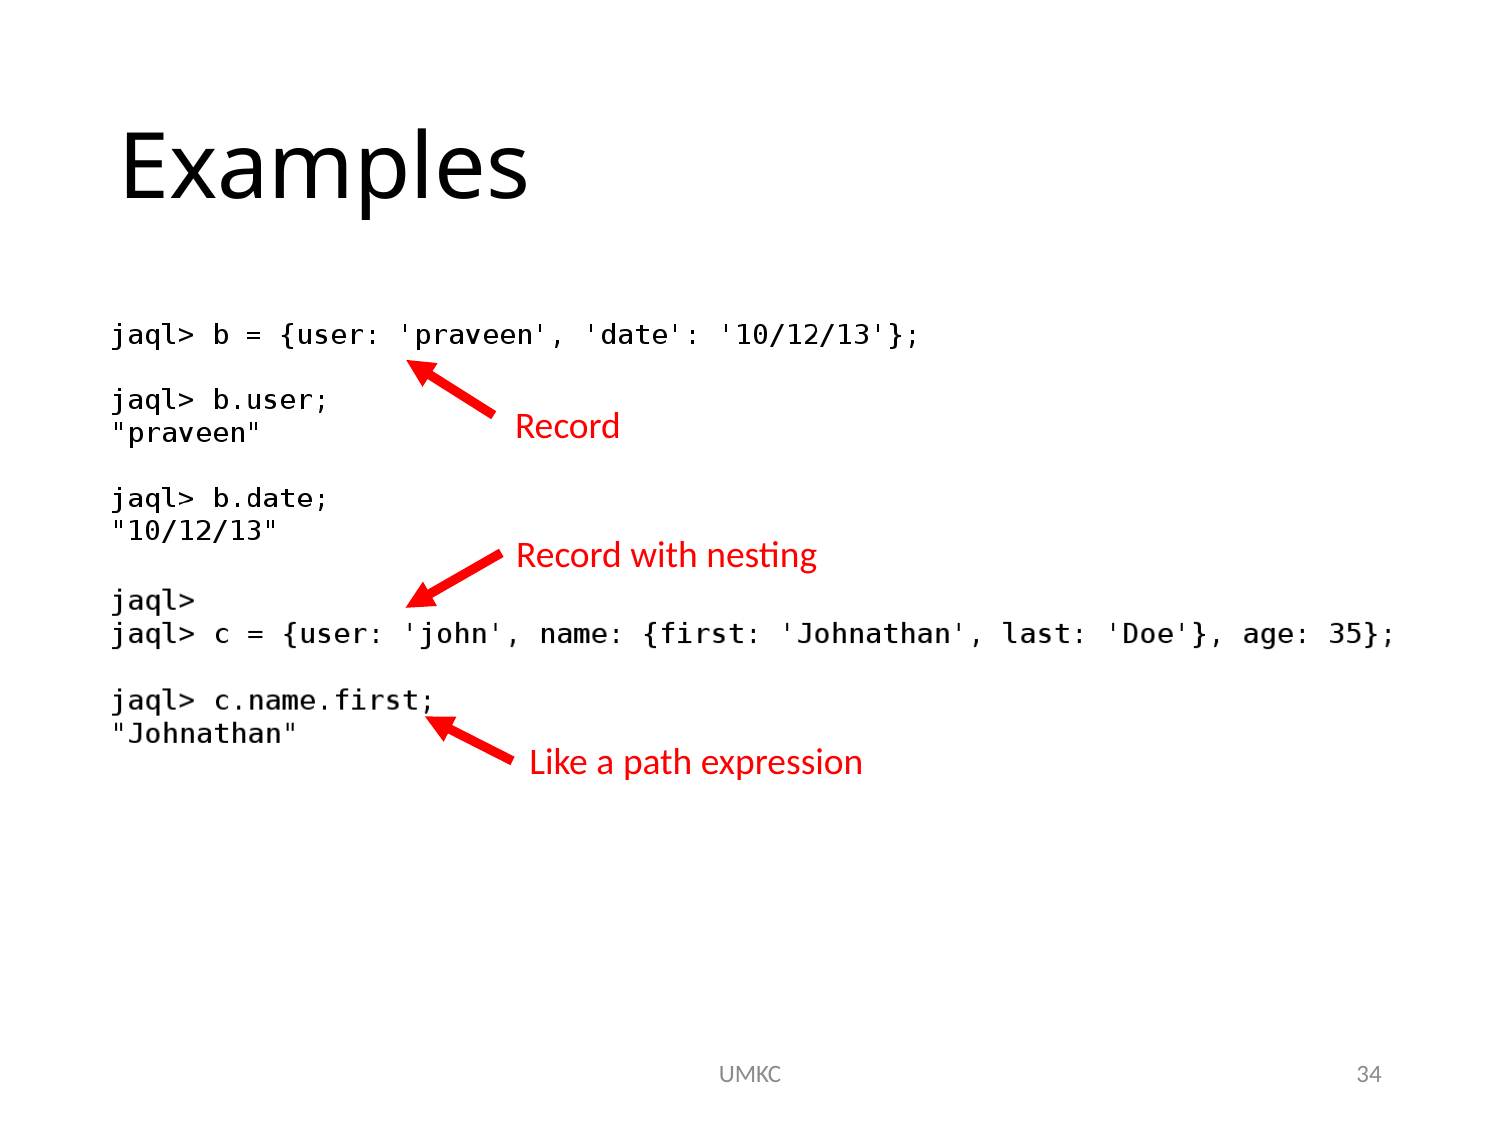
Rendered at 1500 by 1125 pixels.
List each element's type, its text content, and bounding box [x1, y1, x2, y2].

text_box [405, 523, 835, 608]
picture [109, 317, 1460, 760]
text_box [424, 716, 882, 791]
footer UMKC [496, 1042, 1004, 1103]
title Examples [103, 59, 1397, 278]
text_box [406, 359, 637, 455]
slide_number 34 [1059, 1042, 1397, 1103]
